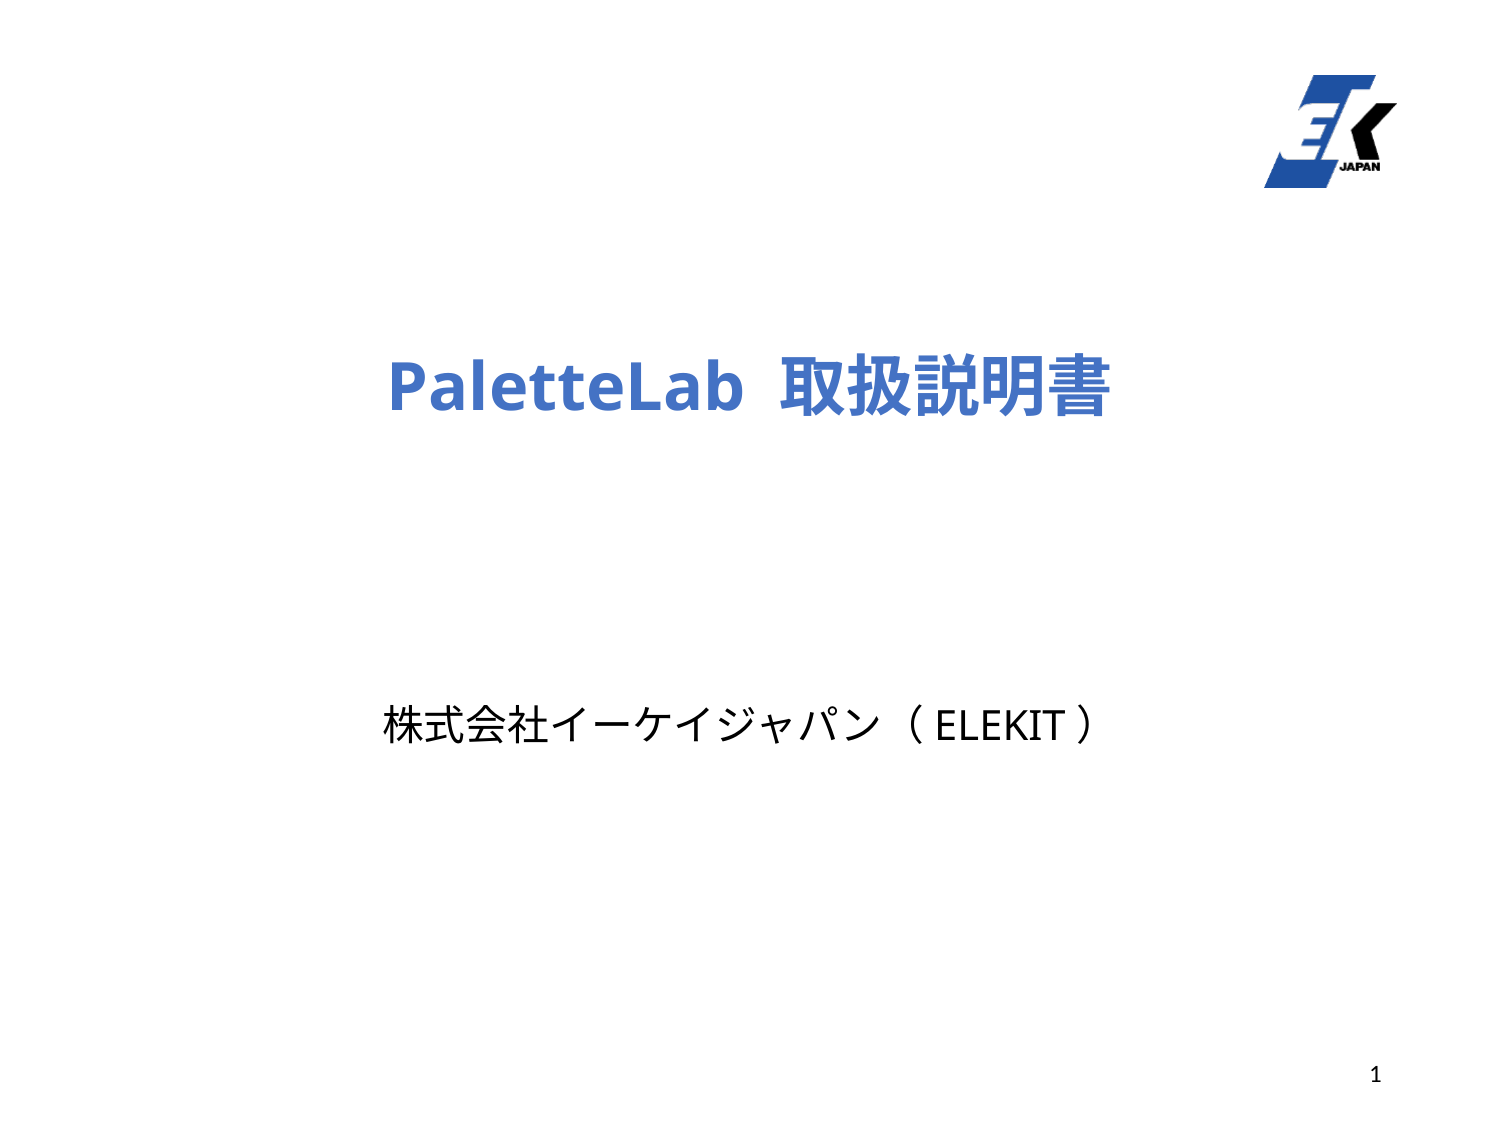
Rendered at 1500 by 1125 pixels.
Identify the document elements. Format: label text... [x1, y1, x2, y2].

picture [1264, 75, 1397, 188]
title PaletteLab 取扱説明書 [112, 202, 1388, 576]
subtitle 株式会社イーケイジャパン（ELEKIT） [187, 590, 1313, 863]
slide_number 1 [1059, 1042, 1397, 1103]
